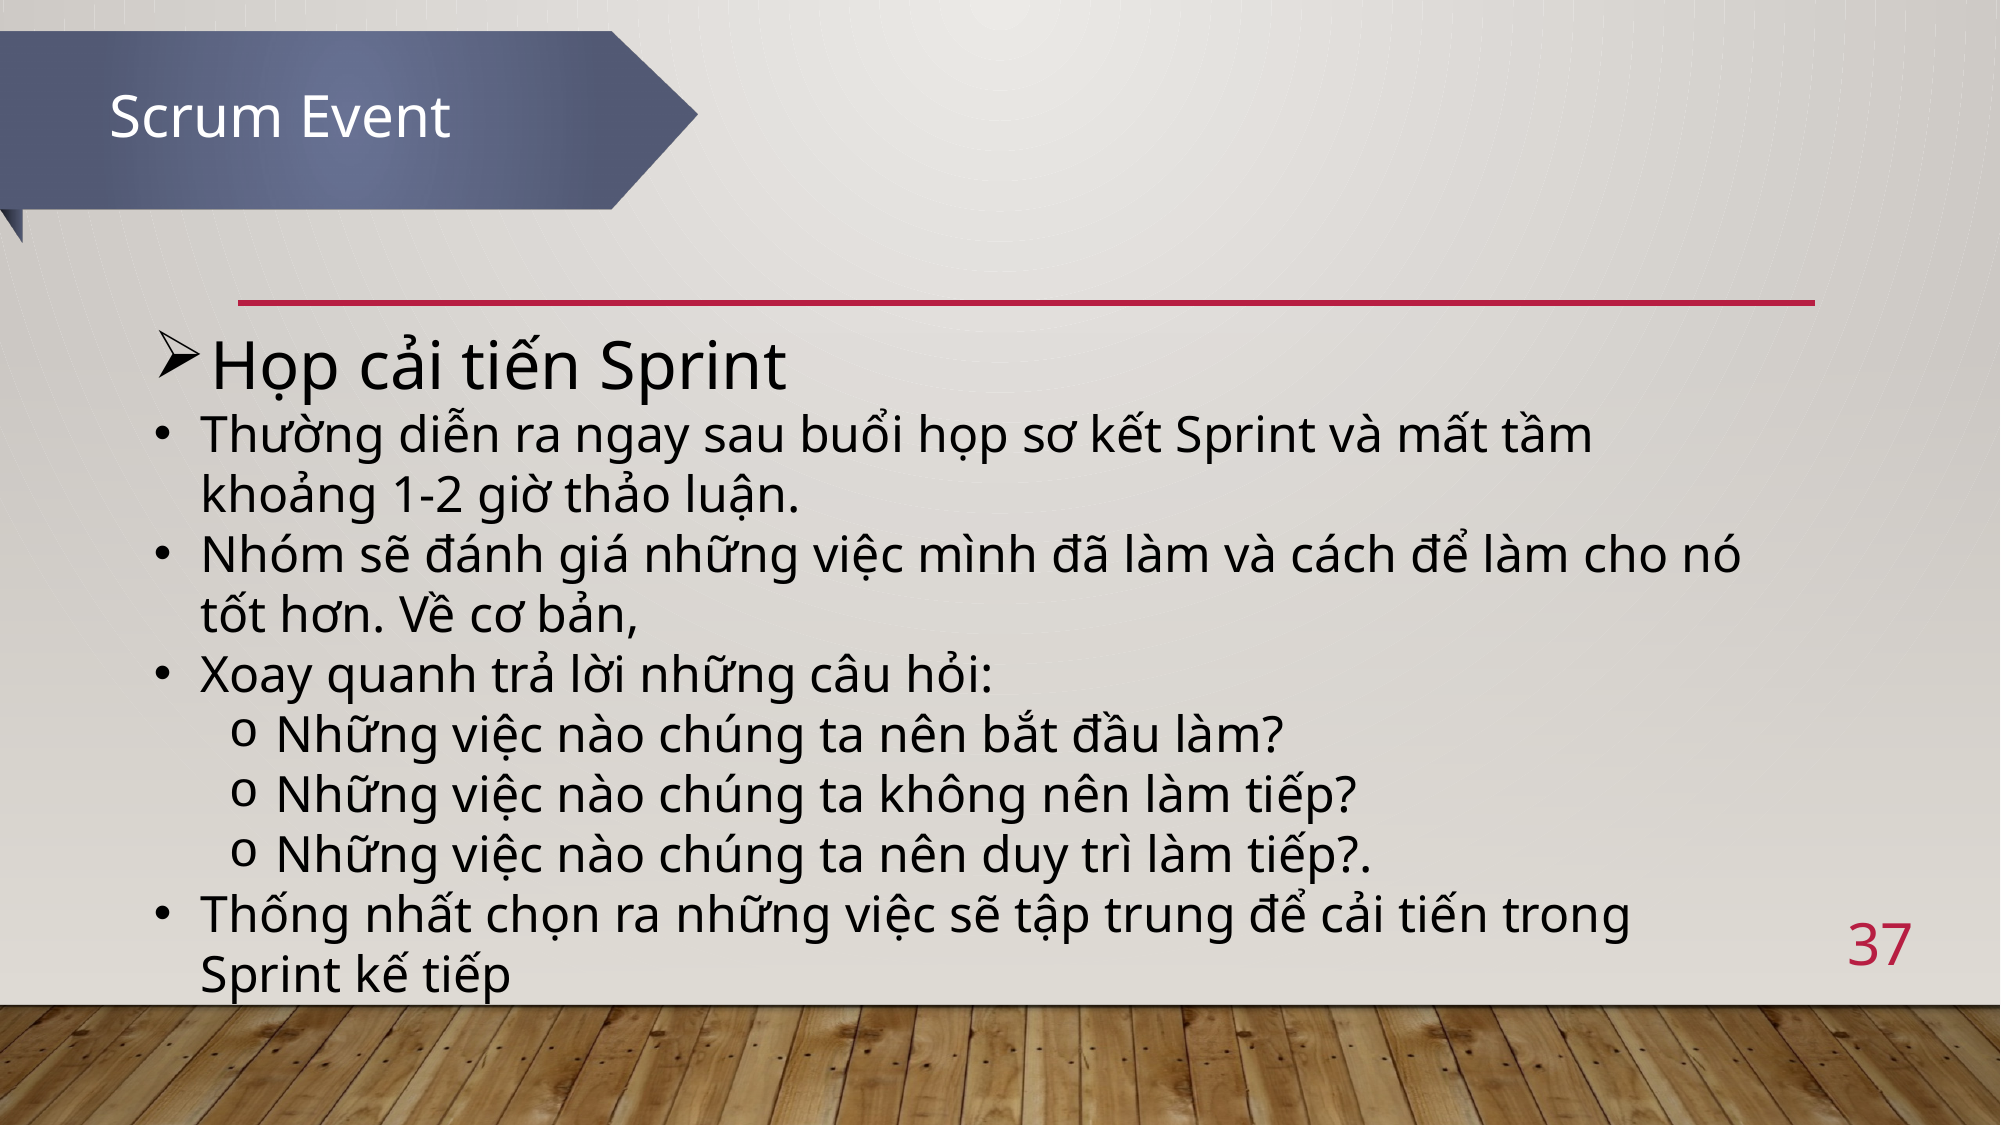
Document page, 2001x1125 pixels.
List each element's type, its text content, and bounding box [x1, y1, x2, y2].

picture [0, 1005, 2000, 1125]
text_box Họp cải tiến Sprint Thường diễn ra ngay sau buổi họp sơ kết Sprint và mất tầm khoảng 1-2 giờ thảo luận. Nhóm sẽ đánh giá những việc mình đã làm và cách để làm cho nó tốt hơn. Về cơ bản, Xoay quanh trả lời những câu hỏi: Những việc nào chúng ta nên bắt đầu làm? Những việc nào chúng ta không nên làm tiếp? Những việc nào chúng ta nên duy trì làm tiếp?. Thống nhất chọn ra những việc sẽ tập trung để cải tiến trong Sprint kế tiếp [138, 315, 1796, 1010]
slide_number 37 [1796, 899, 1929, 983]
picture [0, 31, 698, 243]
